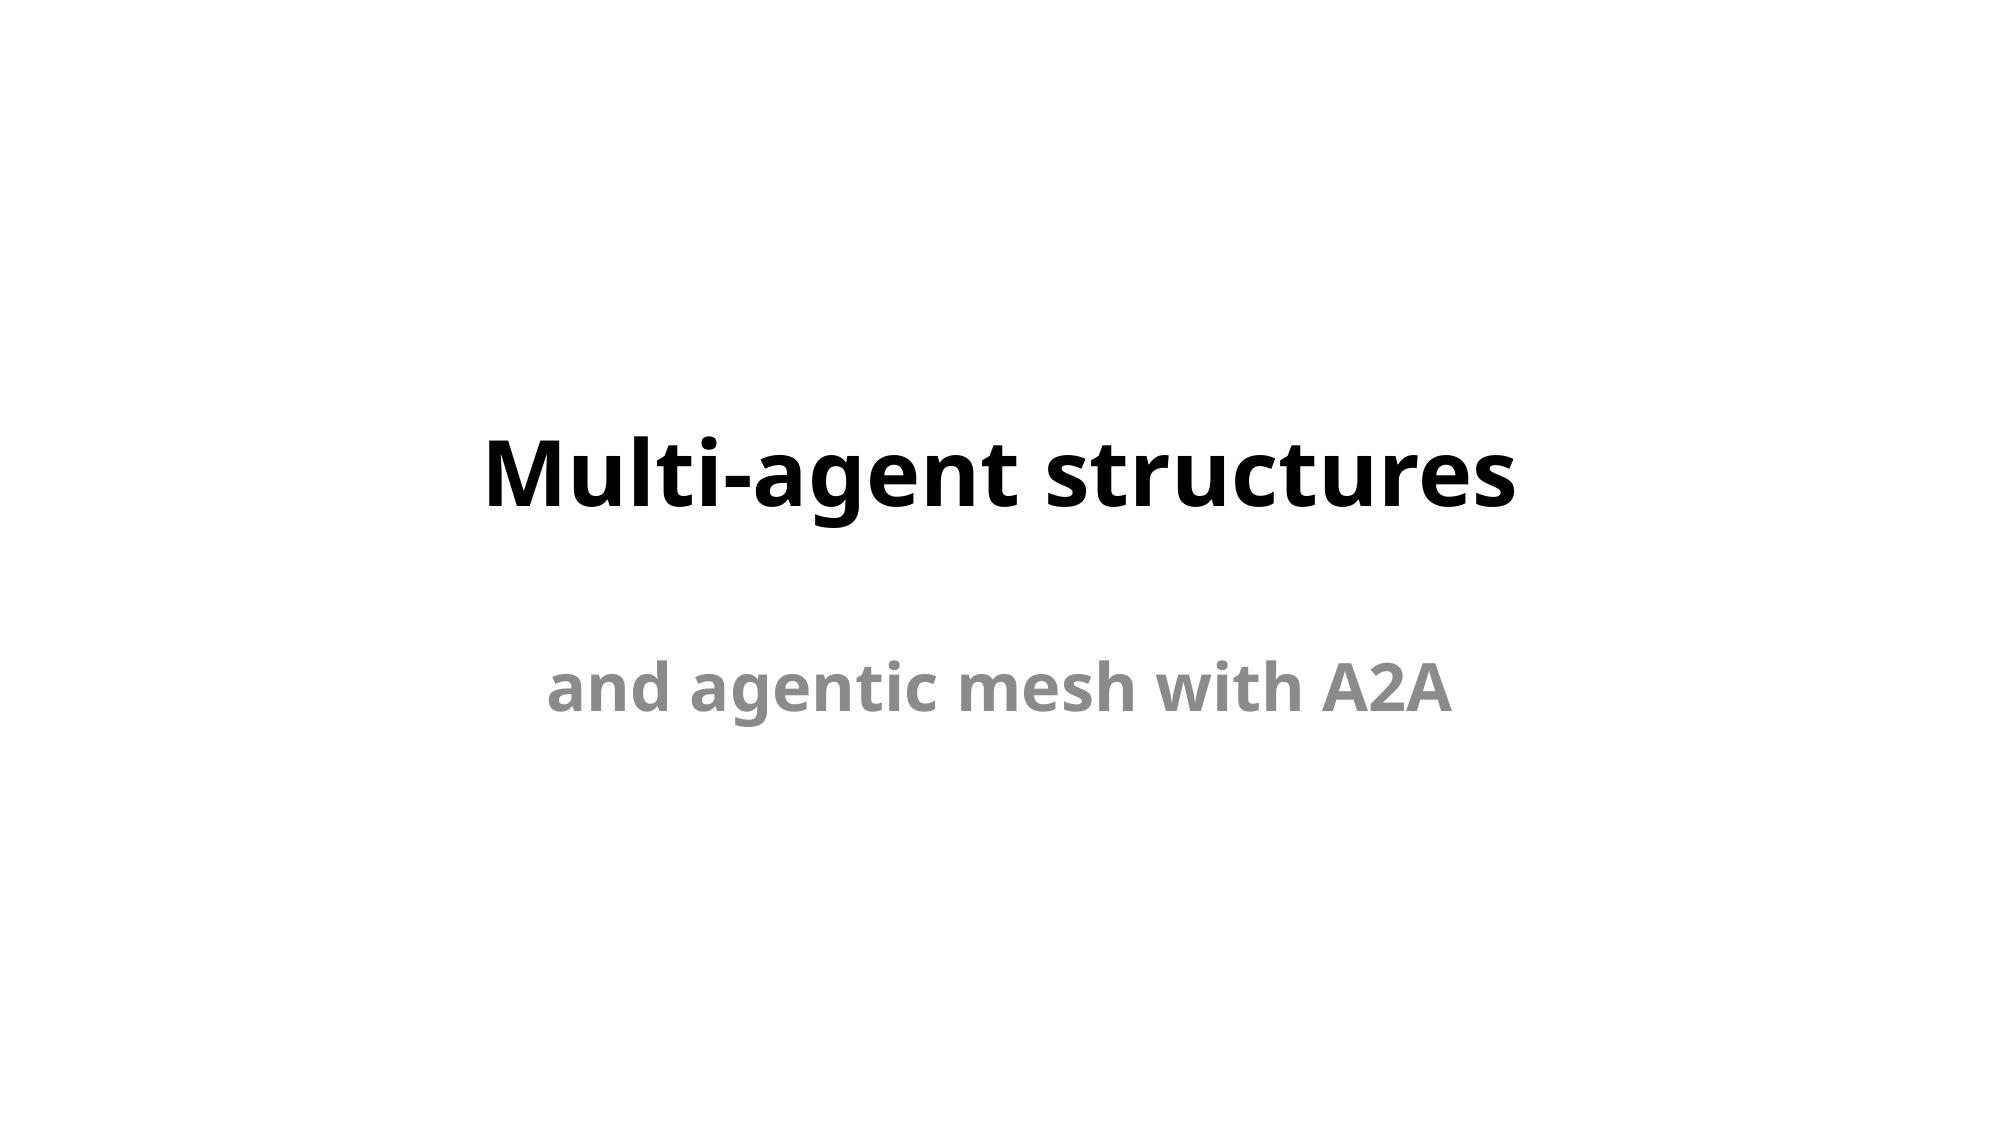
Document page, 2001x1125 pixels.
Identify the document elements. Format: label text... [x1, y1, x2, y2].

subtitle and agentic mesh with A2A [300, 637, 1700, 925]
title Multi-agent structures [150, 349, 1850, 591]
